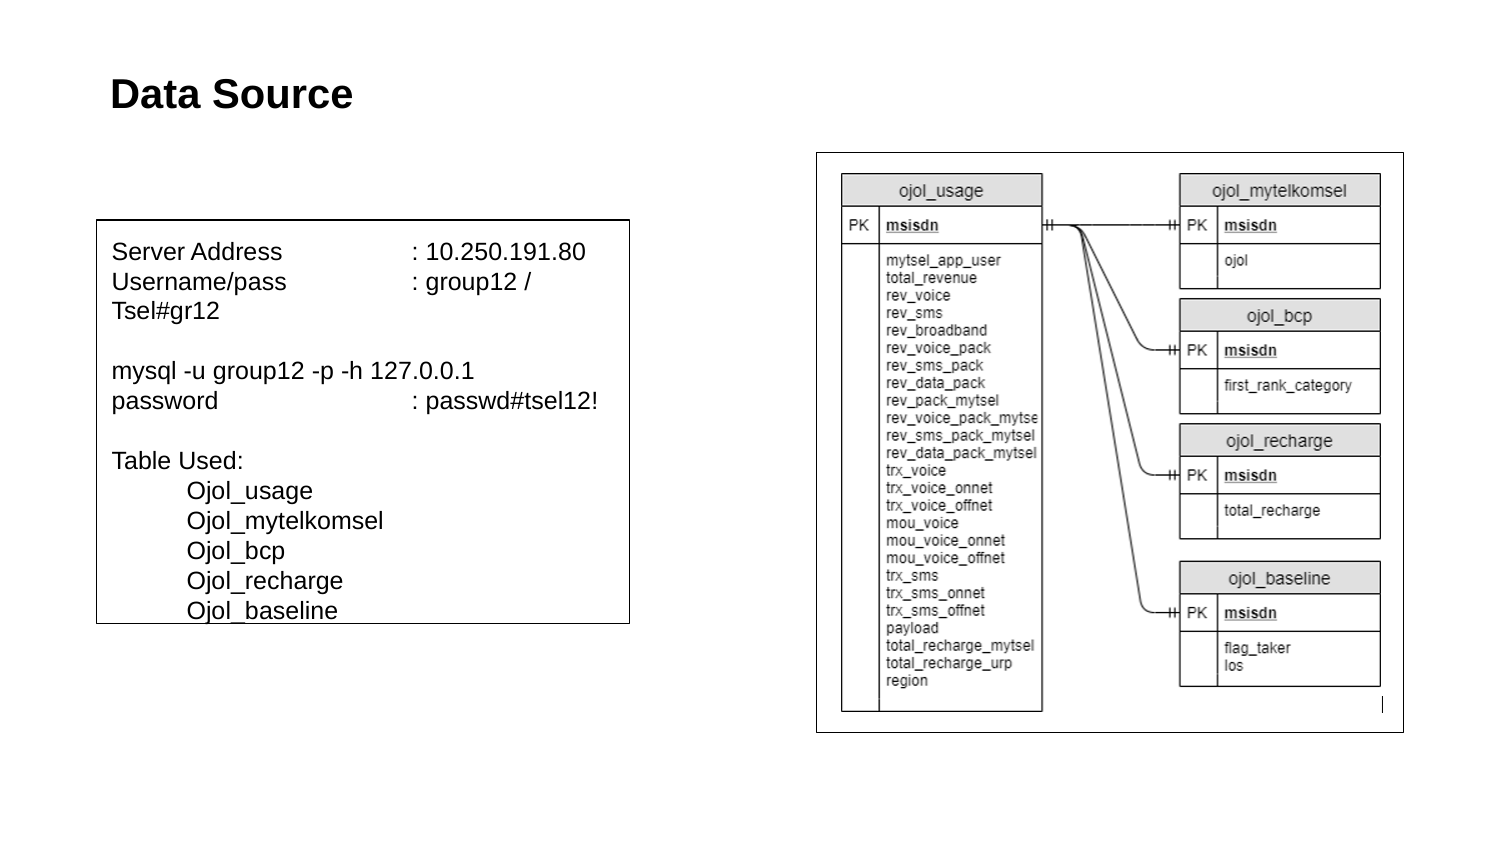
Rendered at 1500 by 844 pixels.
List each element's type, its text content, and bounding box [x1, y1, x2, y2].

text_box Server Address : 10.250.191.80 Username/pass : group12 / Tsel#gr12 mysql -u group12 -p -h 127.0.0.1 password : passwd#tsel12! Table Used: Ojol_usage Ojol_mytelkomsel Ojol_bcp Ojol_recharge Ojol_baseline [96, 219, 630, 624]
text_box Data Source [94, 57, 751, 121]
picture [816, 153, 1404, 733]
